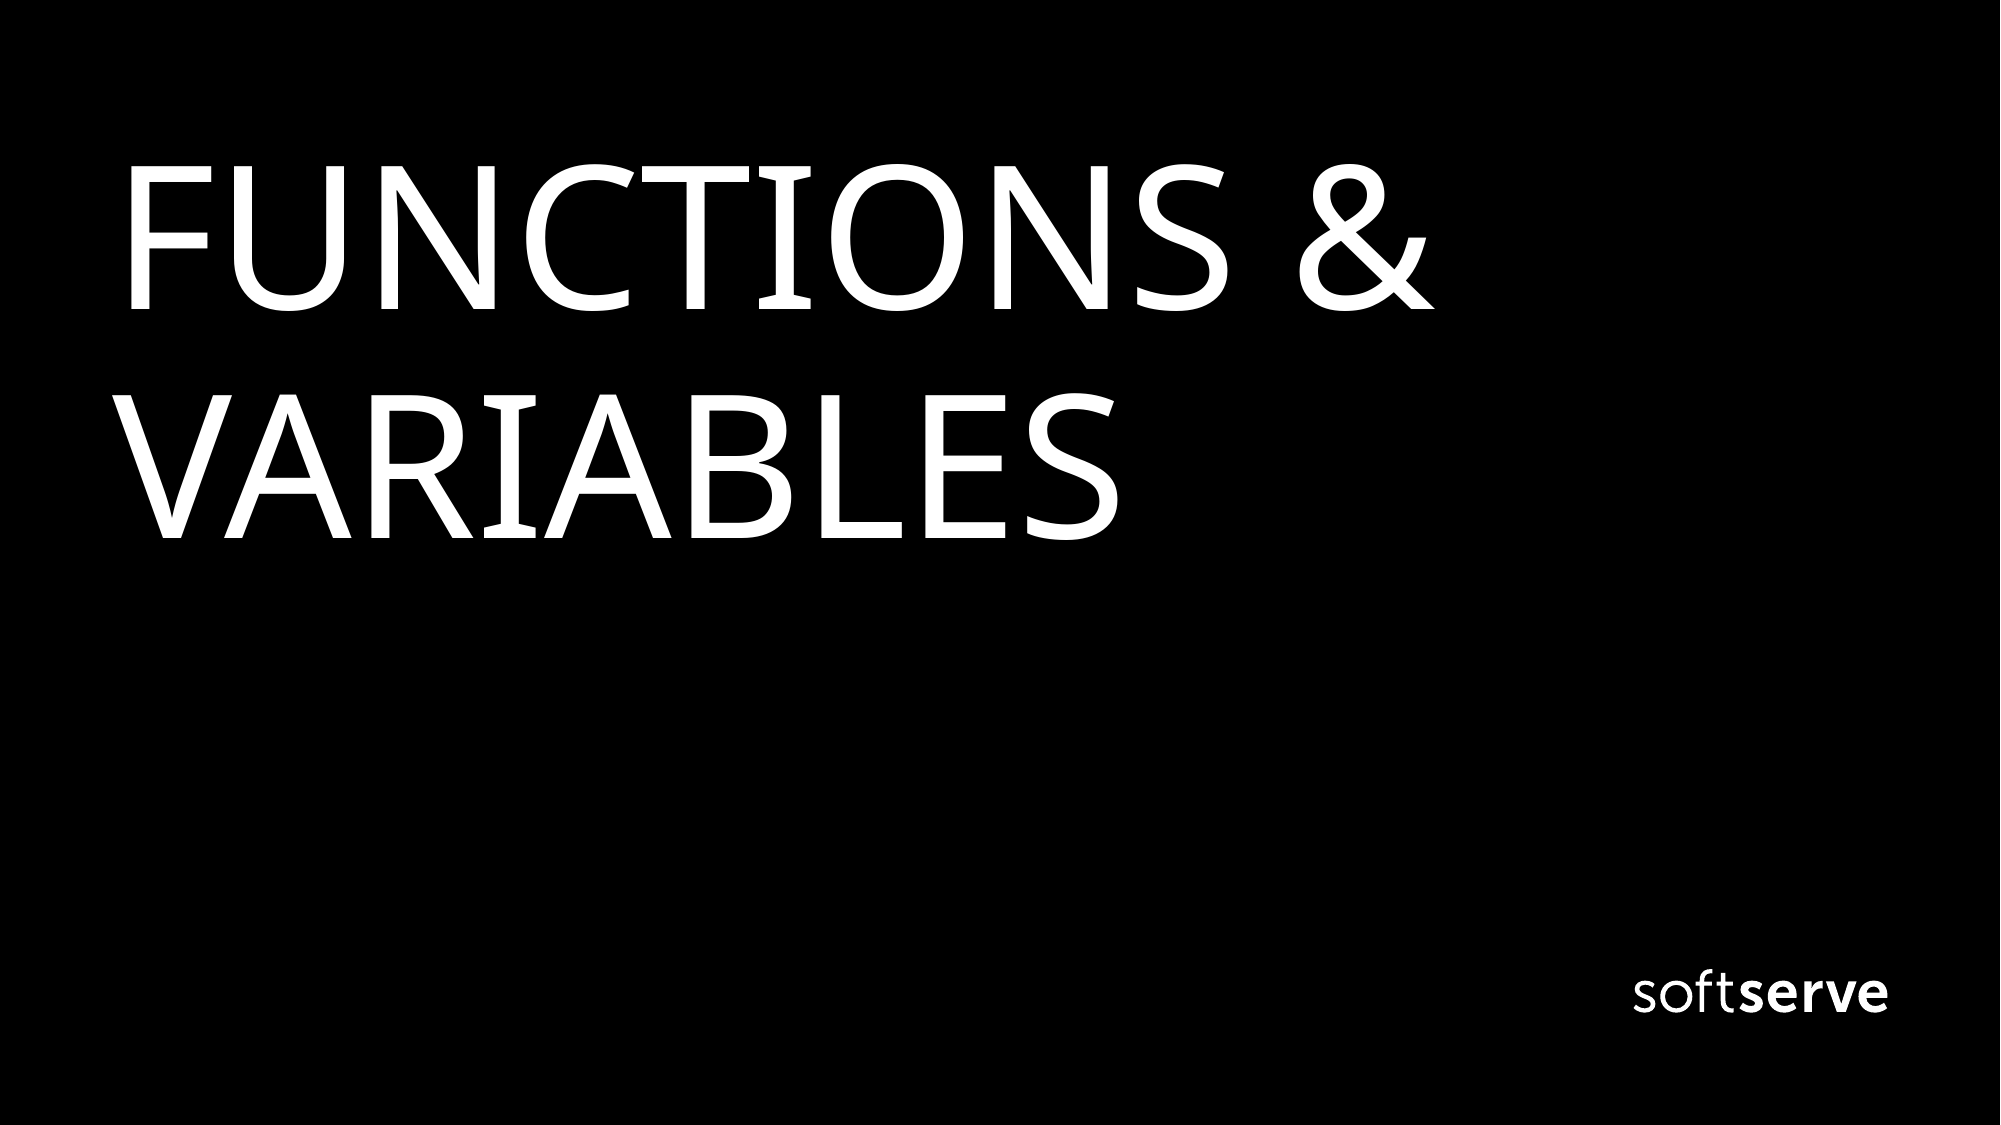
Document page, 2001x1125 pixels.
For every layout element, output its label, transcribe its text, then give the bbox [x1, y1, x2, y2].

title FUNCTIONS & VARIABLES [112, 112, 1888, 900]
